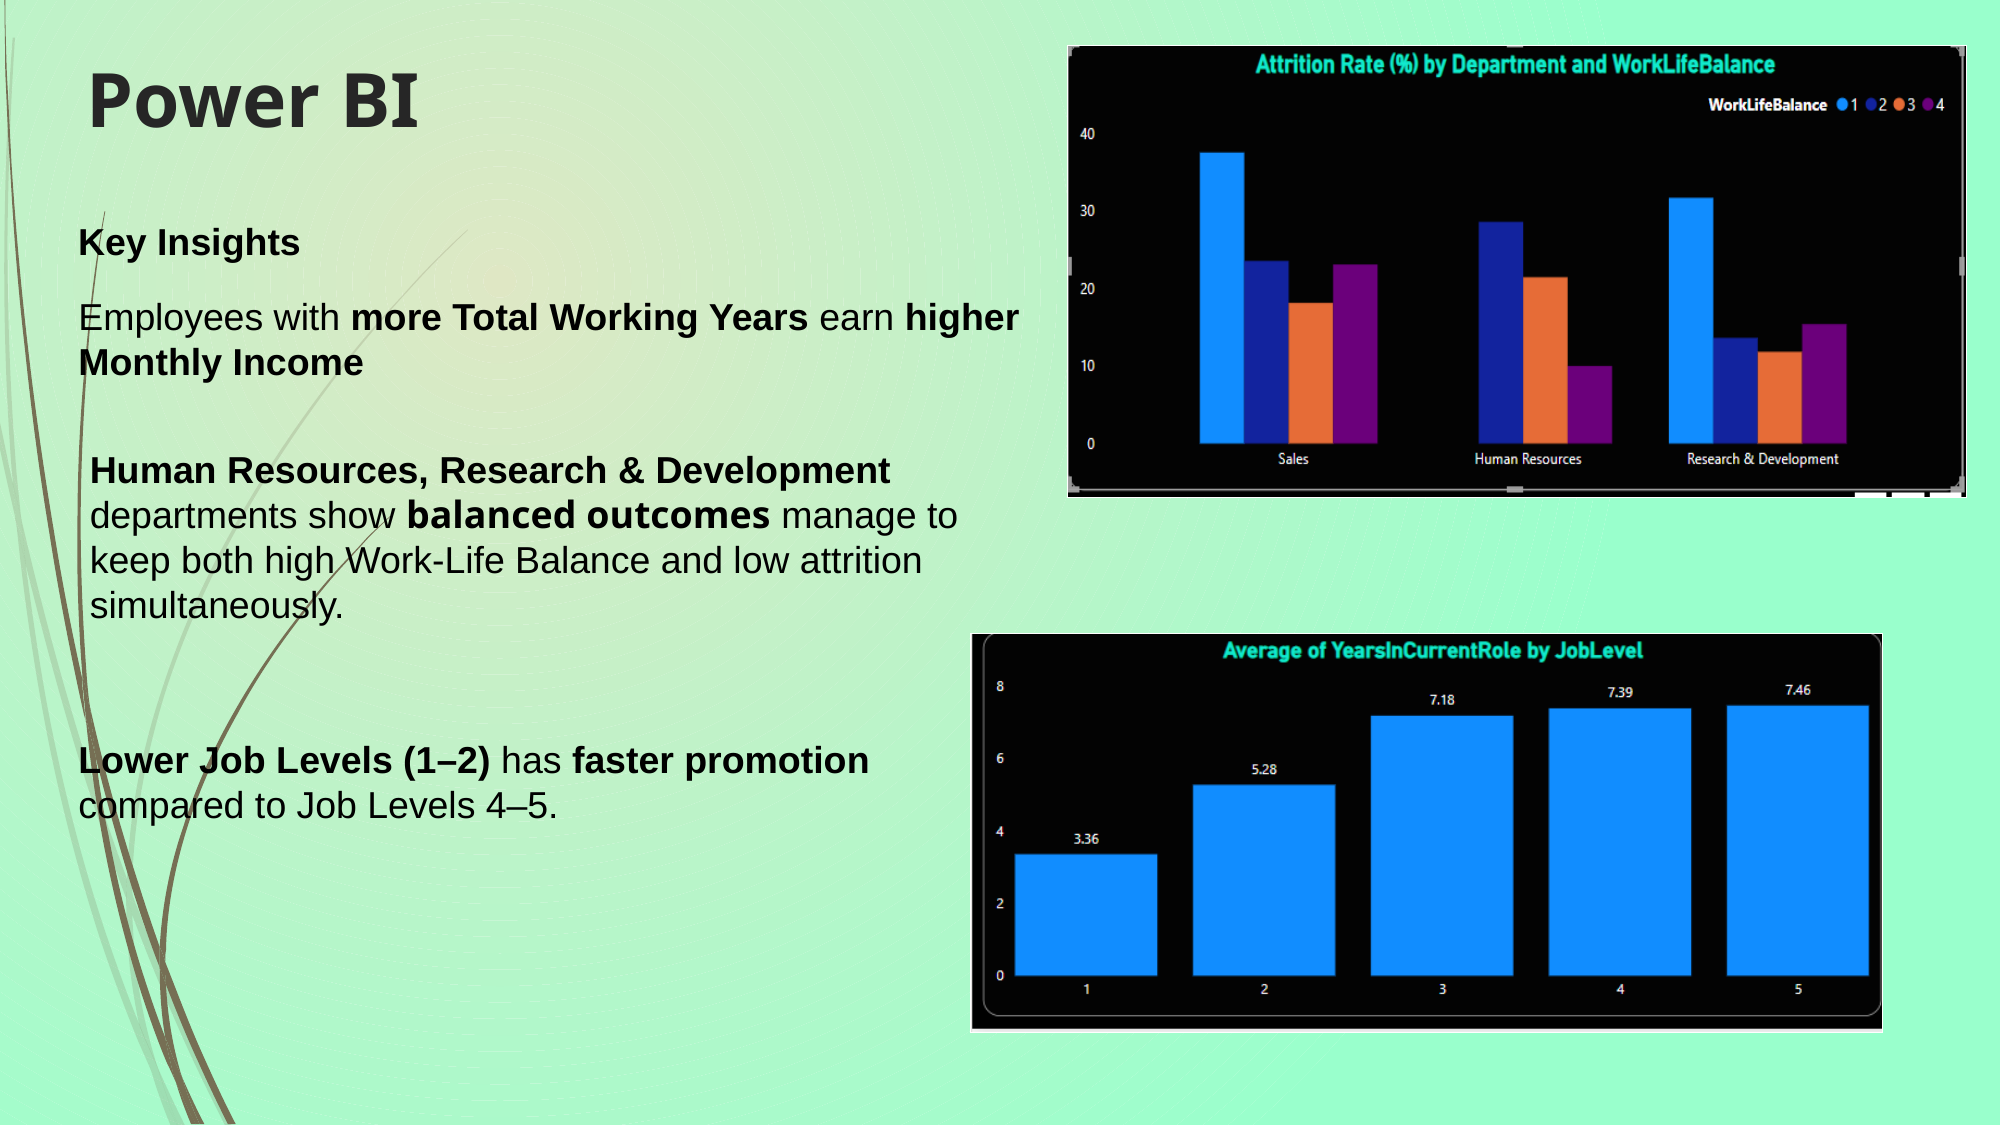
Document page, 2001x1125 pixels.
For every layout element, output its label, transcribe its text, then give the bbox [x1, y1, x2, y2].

text_box Power BI [71, 45, 646, 171]
picture [970, 632, 1883, 1034]
text_box Key Insights [63, 210, 1062, 271]
text_box Employees with more Total Working Years earn higher Monthly Income [63, 286, 1062, 391]
picture [1067, 44, 1967, 499]
text_box Human Resources, Research & Development departments show balanced outcomes manage to keep both high Work-Life Balance and low attrition simultaneously. [0, 438, 1055, 634]
text_box Lower Job Levels (1–2) has faster promotion compared to Job Levels 4–5. [63, 728, 962, 833]
